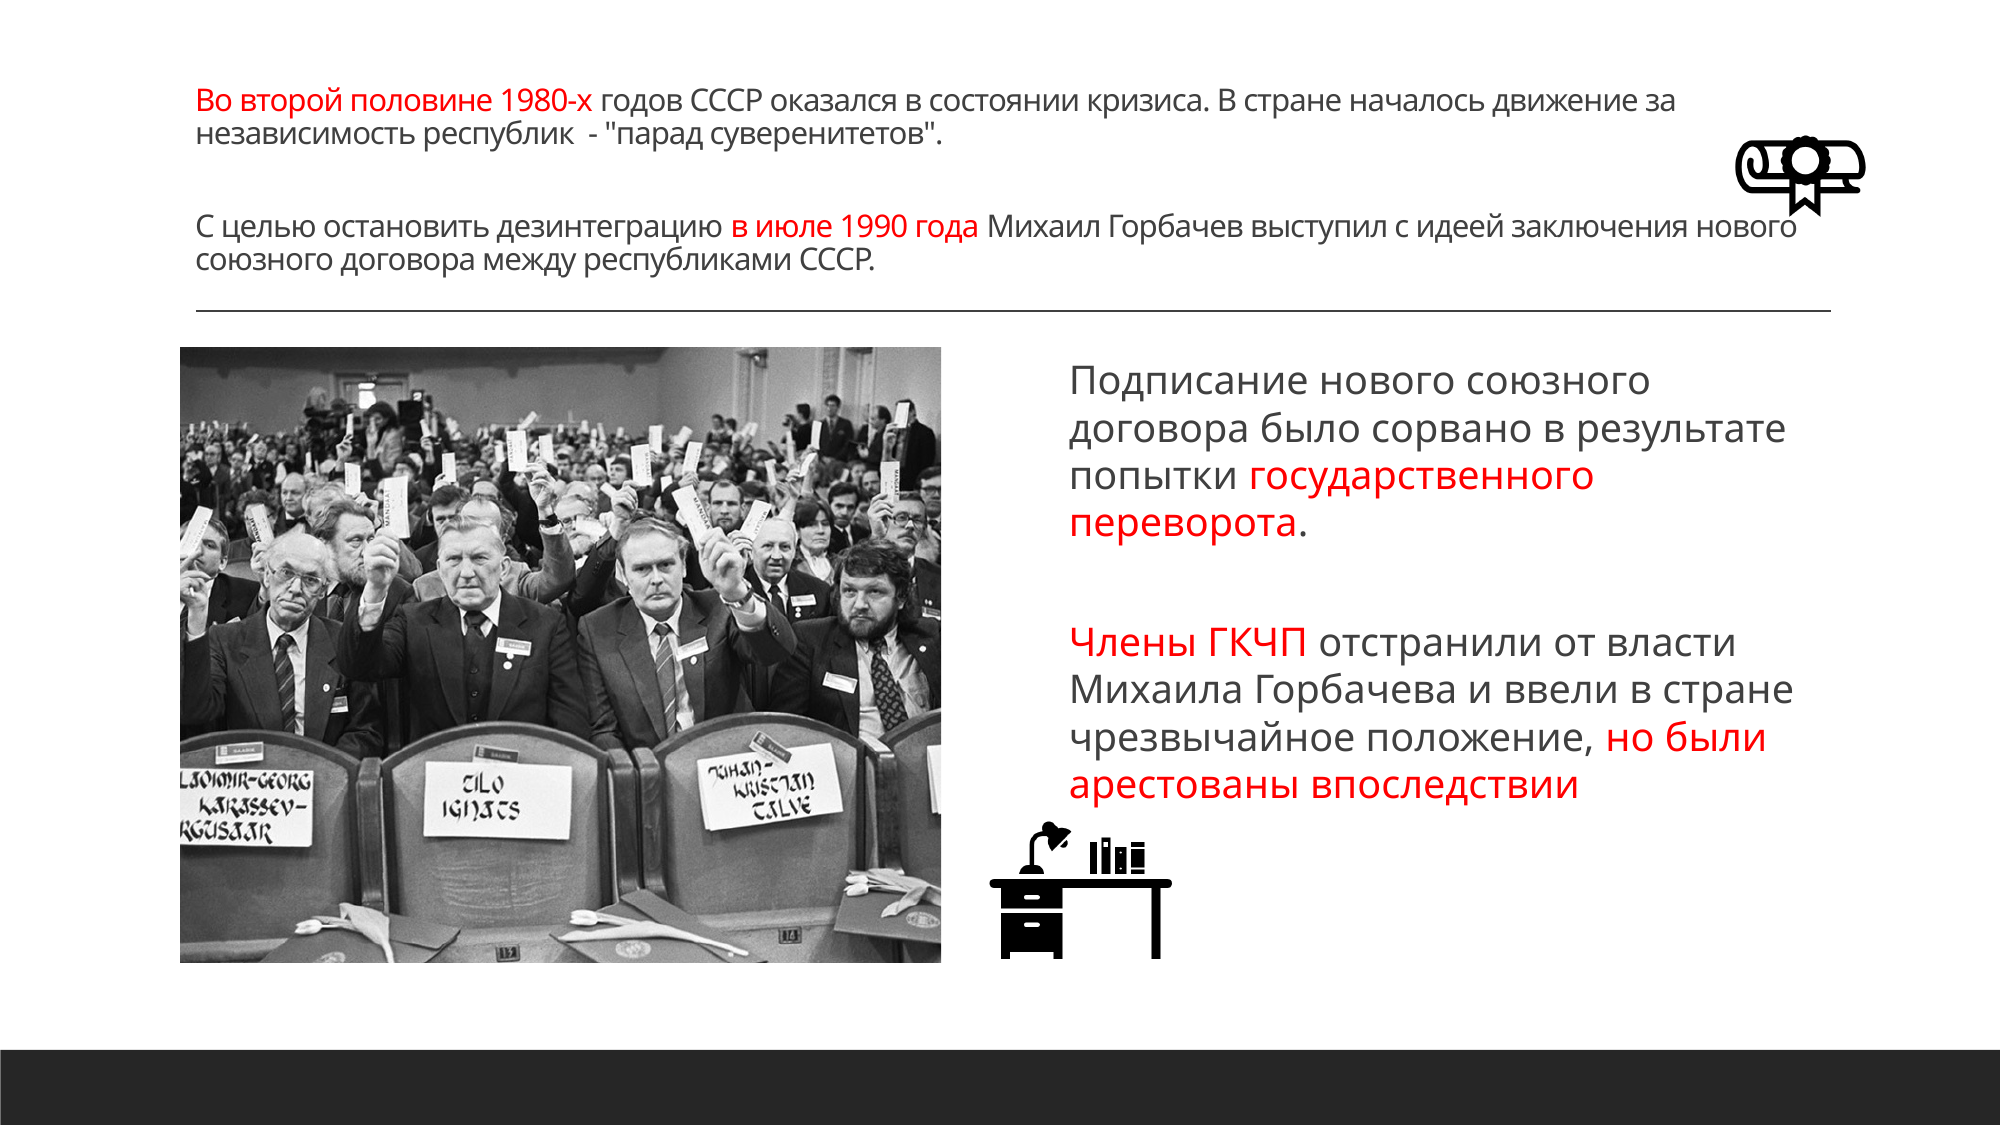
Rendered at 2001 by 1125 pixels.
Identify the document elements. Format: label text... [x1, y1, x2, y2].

text_box Во второй половине 1980-х годов СССР оказался в состоянии кризиса. В стране началось движение за независимость республик - "парад суверенитетов". С целью остановить дезинтеграцию в июле 1990 года Михаил Горбачев выступил с идеей заключения нового союзного договора между республиками СССР. [179, 46, 1830, 285]
picture [1724, 100, 1875, 251]
text_box Подписание нового союзного договора было сорвано в результате попытки государственного переворота. Члены ГКЧП отстранили от власти Михаила Горбачева и ввели в стране чрезвычайное положение, но были арестованы впоследствии [1068, 347, 1830, 963]
picture [970, 780, 1191, 1001]
picture [179, 347, 942, 964]
